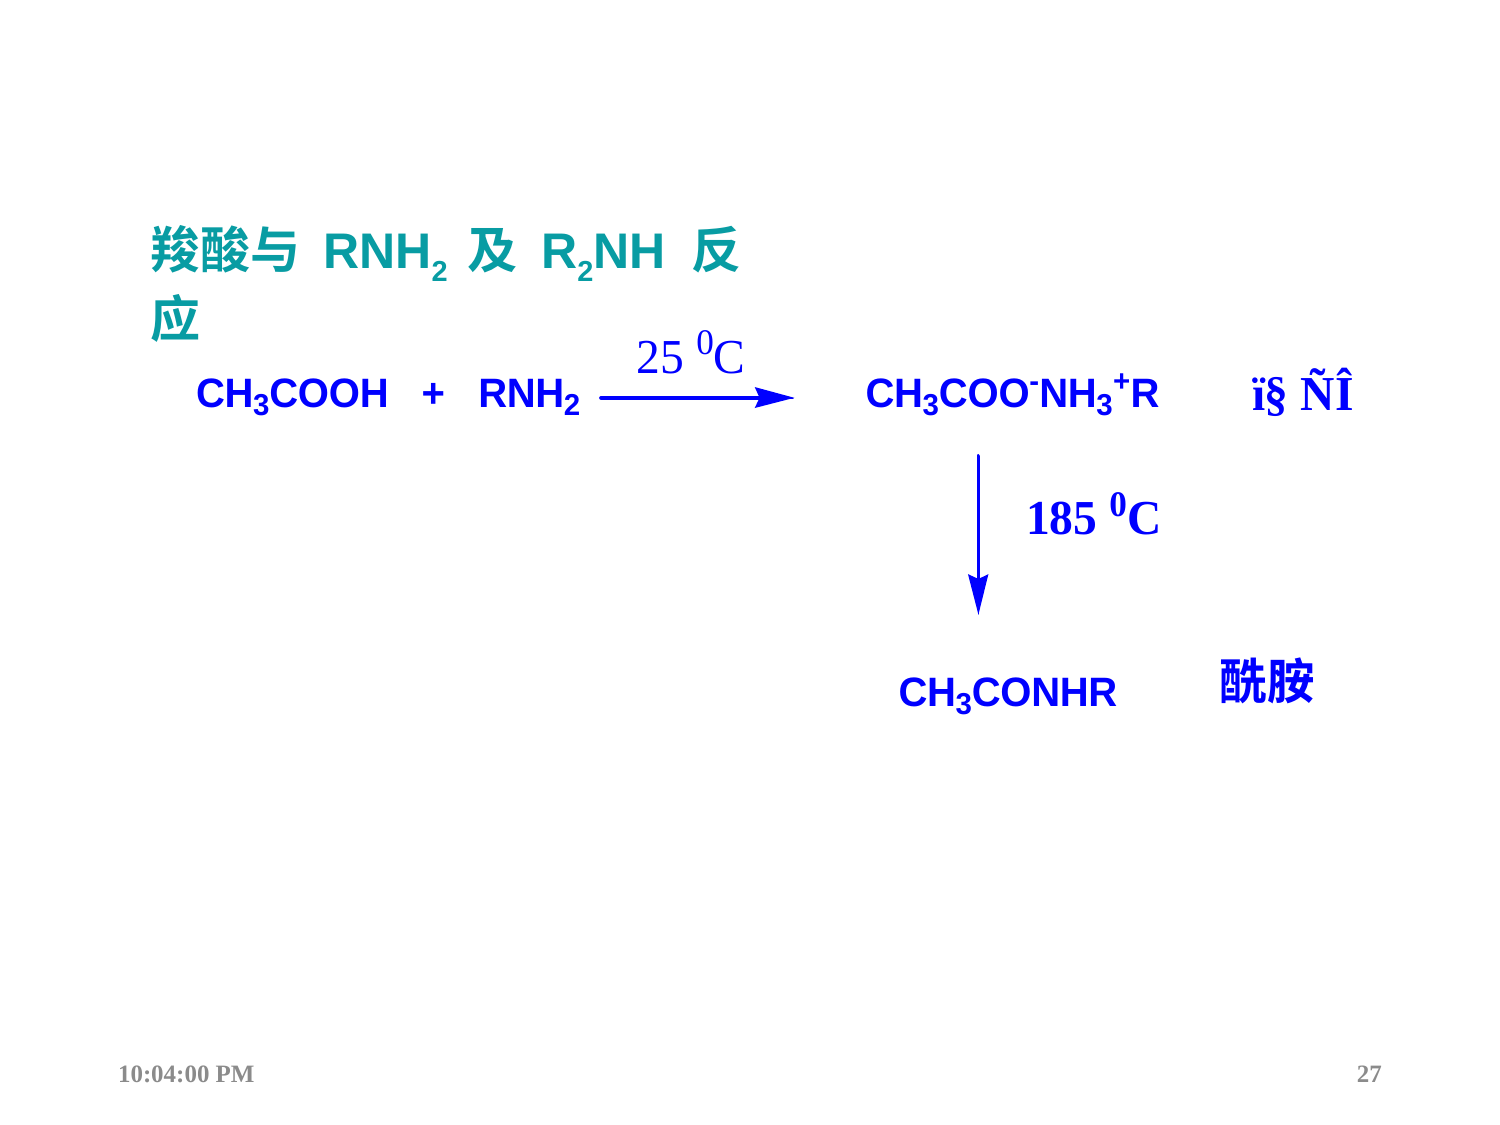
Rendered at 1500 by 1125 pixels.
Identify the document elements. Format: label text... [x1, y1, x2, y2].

text_box 羧酸与 RNH2 及 R2NH 反应 [135, 211, 798, 355]
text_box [187, 317, 1356, 728]
slide_number 27 [1059, 1042, 1397, 1103]
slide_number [103, 1042, 441, 1103]
